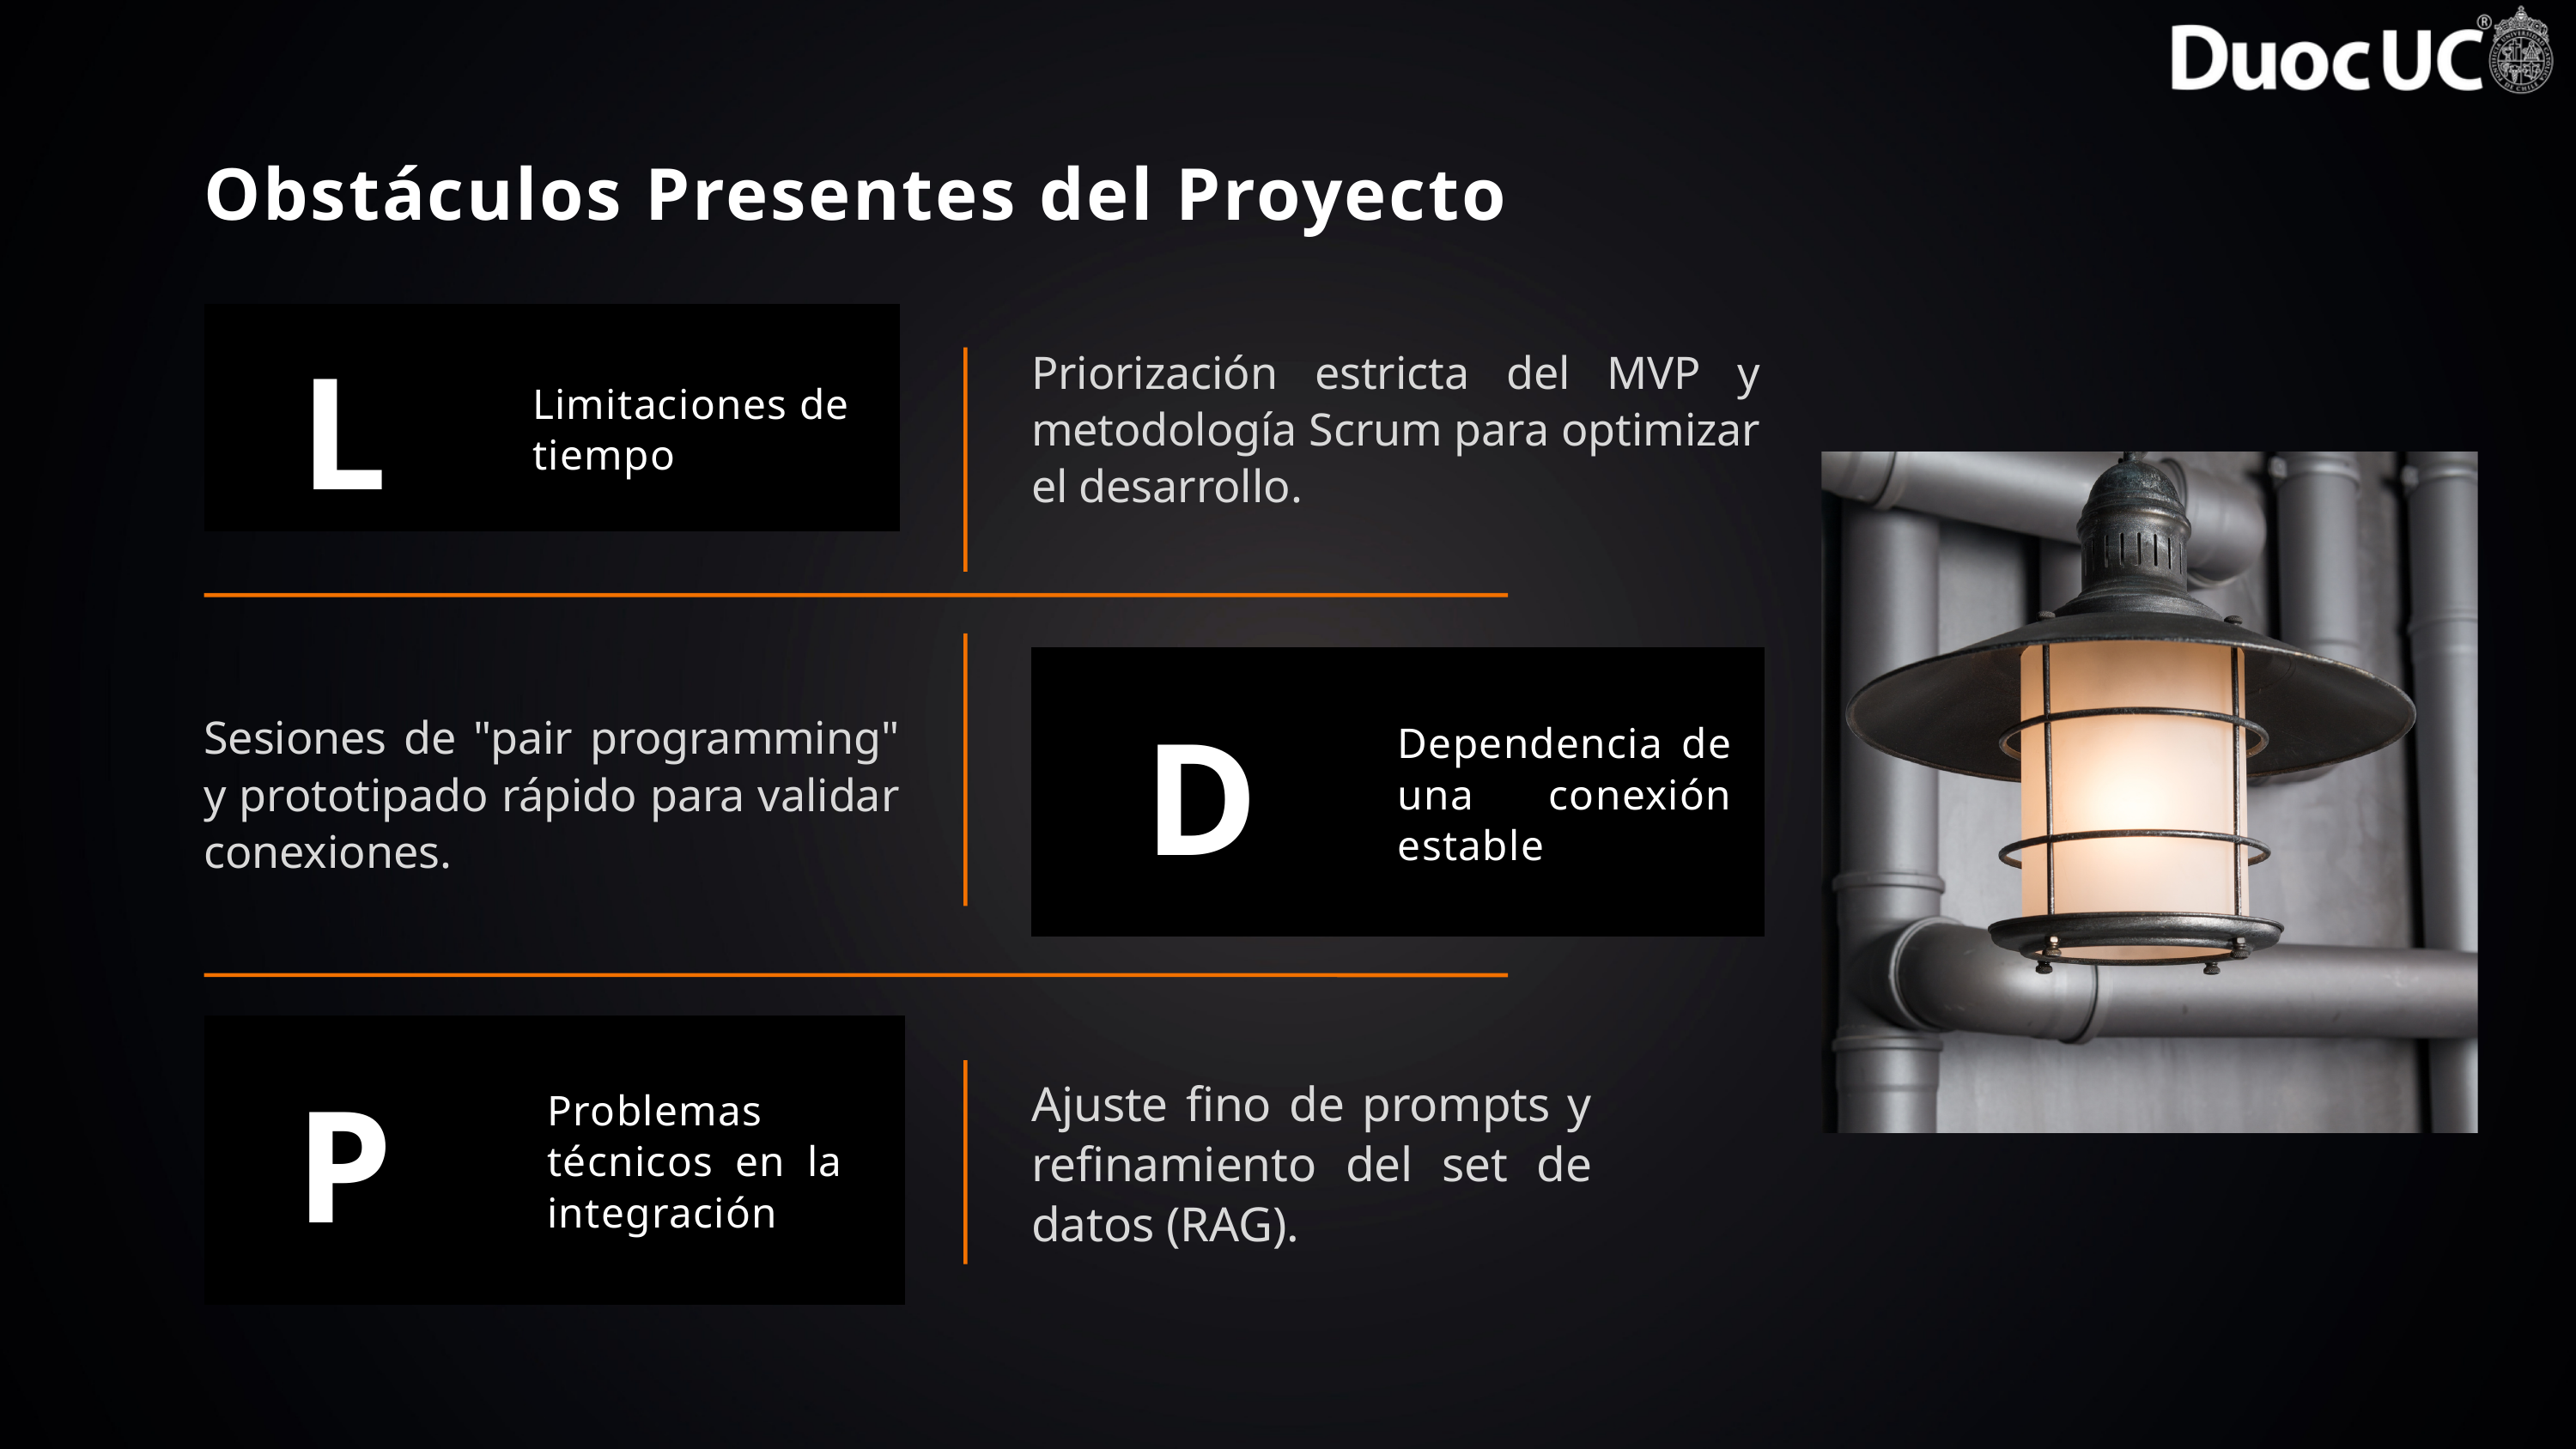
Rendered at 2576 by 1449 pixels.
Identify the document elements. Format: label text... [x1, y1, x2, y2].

text_box Obstáculos Presentes del Proyecto [204, 134, 1607, 235]
text_box [1821, 452, 2478, 1133]
text_box Sesiones de "pair programming" y prototipado rápido para validar conexiones. [204, 706, 900, 877]
text_box [2149, 0, 2576, 100]
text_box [204, 303, 900, 532]
text_box Priorización estricta del MVP y metodología Scrum para optimizar el desarrollo. [1031, 341, 1761, 512]
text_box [204, 1016, 906, 1306]
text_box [1030, 647, 1765, 937]
text_box Ajuste fino de prompts y refinamiento del set de datos (RAG). [1030, 1070, 1593, 1252]
text_box [0, 0, 2576, 1449]
